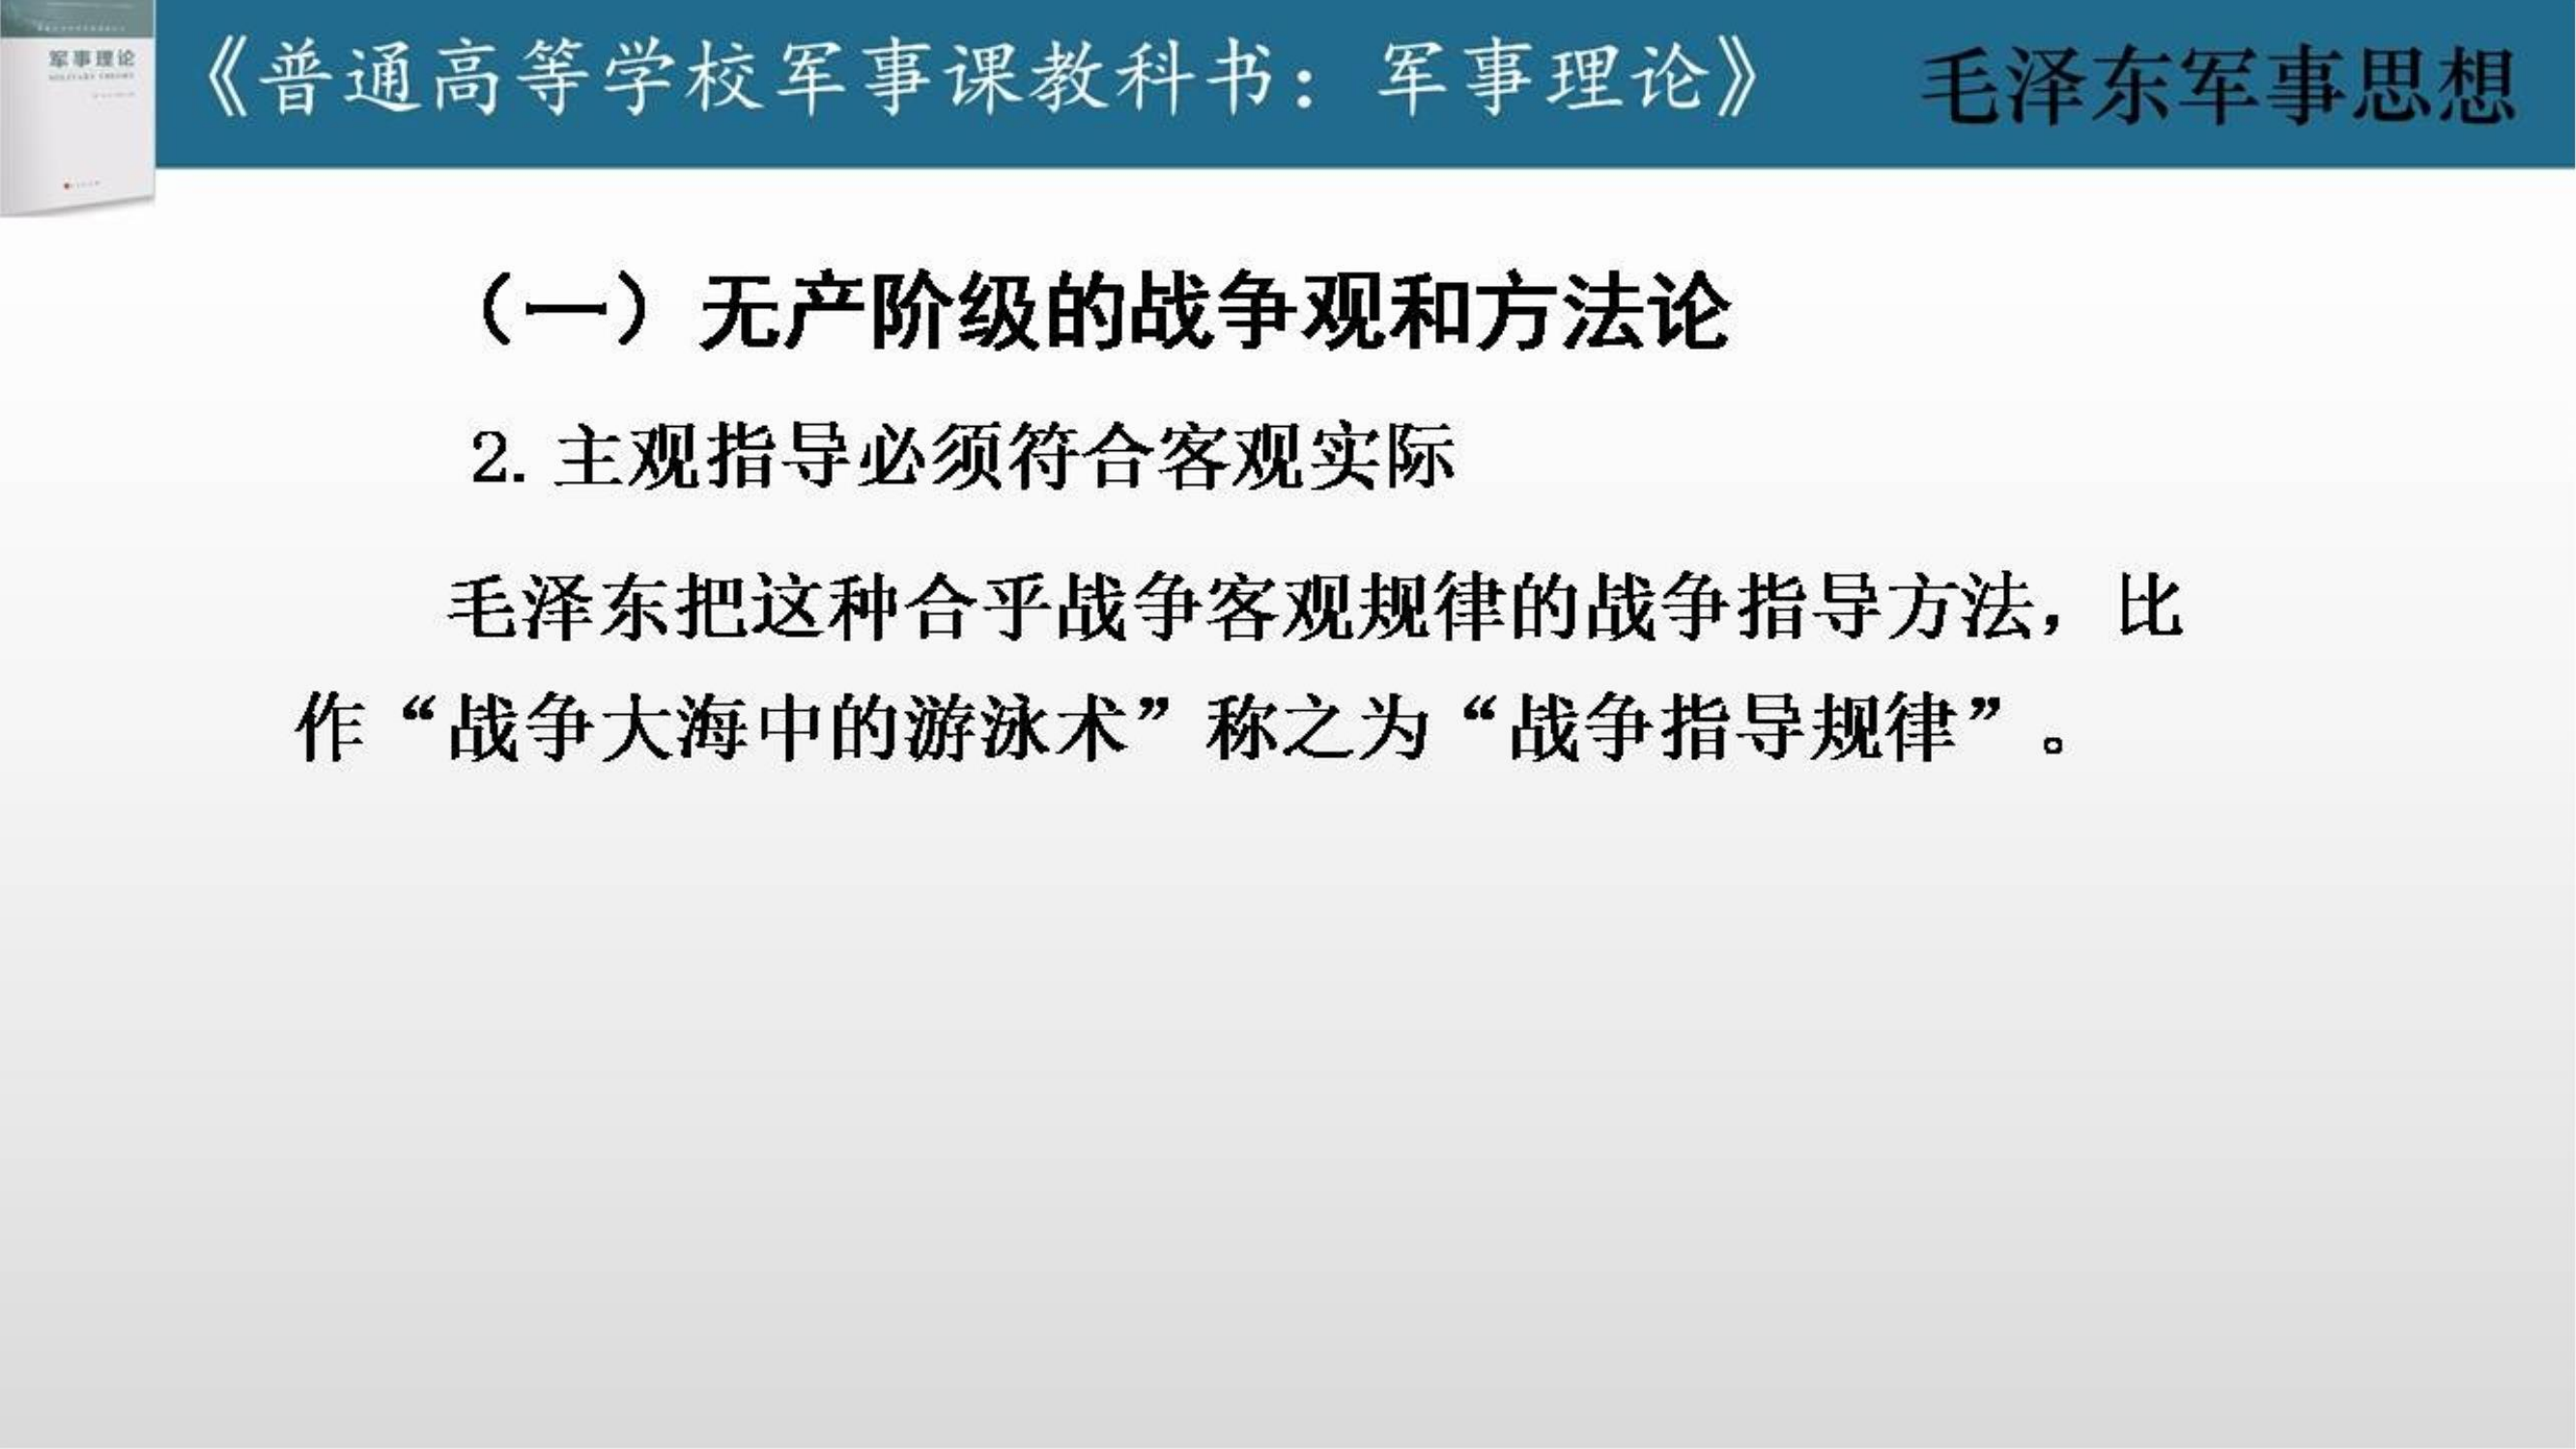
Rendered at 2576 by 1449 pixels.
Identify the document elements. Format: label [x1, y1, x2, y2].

text_box [0, 0, 2576, 1449]
